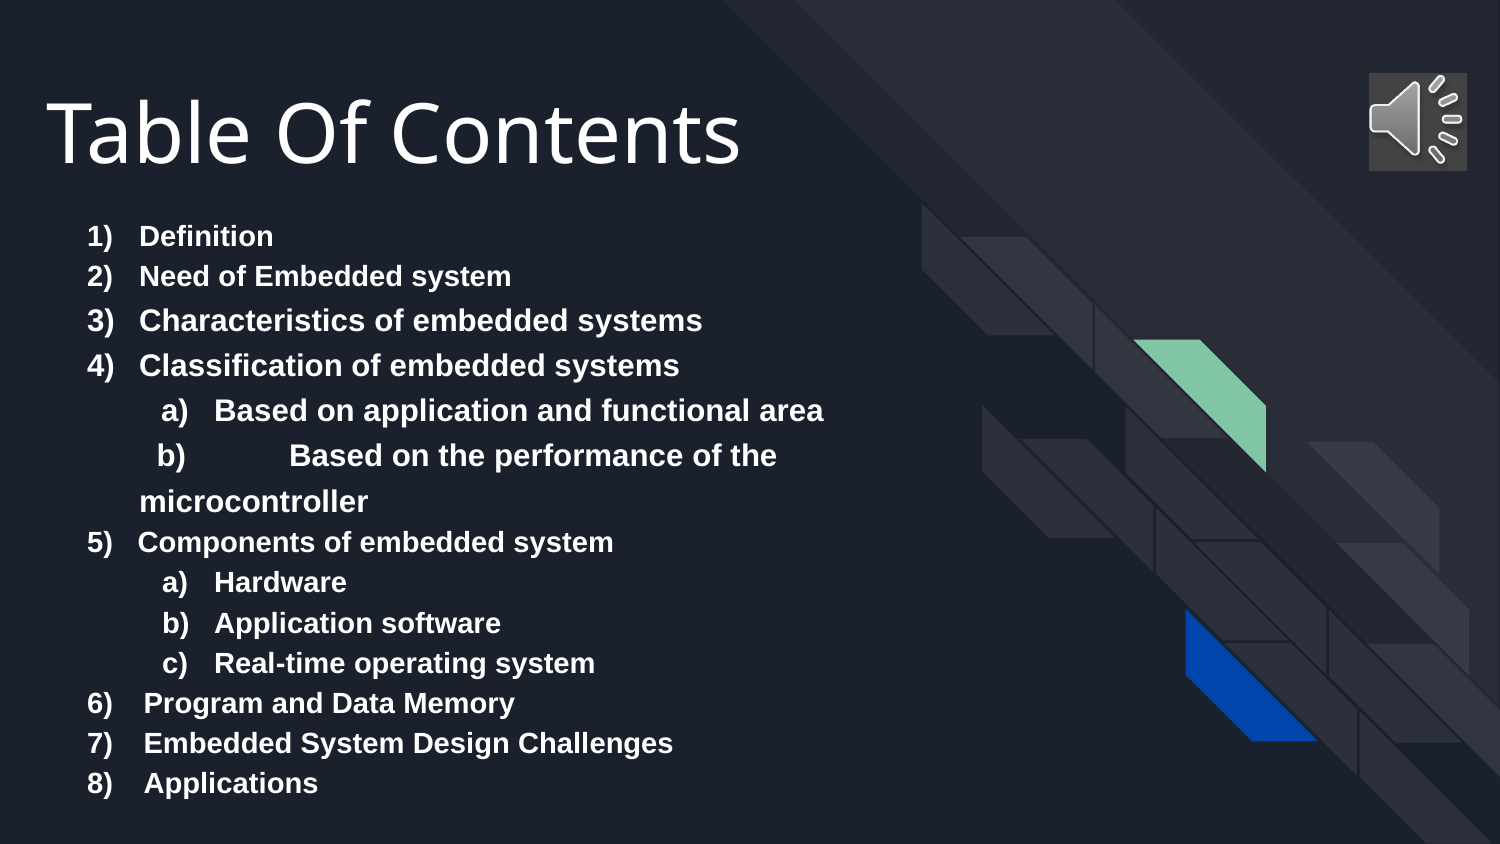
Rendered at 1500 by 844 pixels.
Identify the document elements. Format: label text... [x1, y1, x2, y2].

picture [1367, 71, 1469, 173]
list Definition Need of Embedded system Characteristics of embedded systems Classification of embedded systems Based on application and functional area b) Based on the performance of the microcontroller 5) Components of embedded system Hardware Application software Real-time operating system Program and Data Memory Embedded System Design Challenges Applications [49, 196, 1020, 779]
title Table Of Contents [31, 65, 1002, 279]
